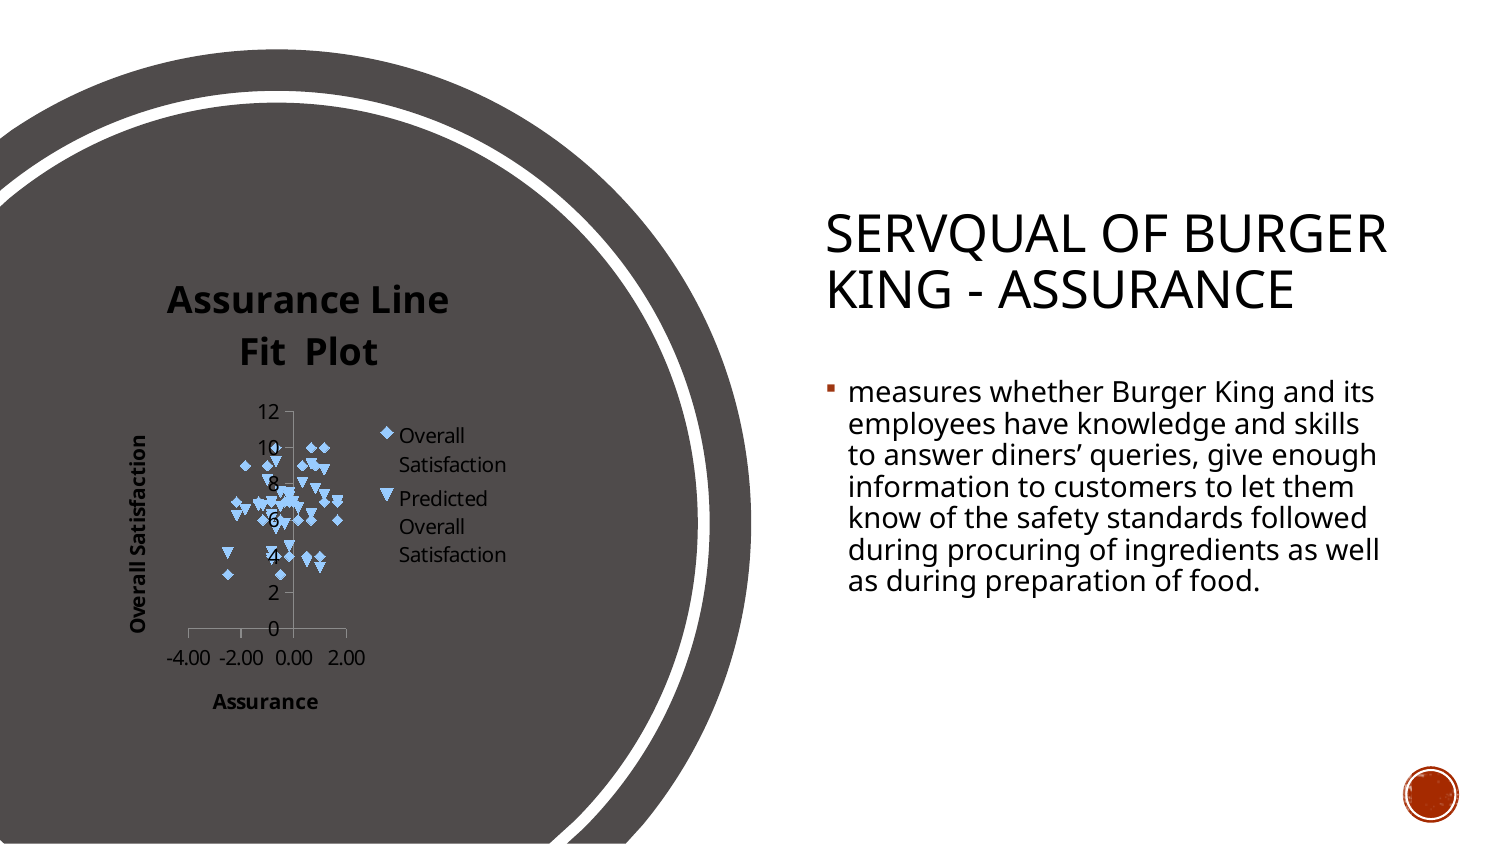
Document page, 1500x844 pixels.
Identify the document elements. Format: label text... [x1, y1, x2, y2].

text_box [1405, 768, 1457, 821]
chart [93, 246, 524, 745]
title SERVQUAL of Burger King - ASSURANCE [810, 170, 1410, 357]
text_box [0, 48, 753, 844]
list measures whether Burger King and its employees have knowledge and skills to answer diners’ queries, give enough information to customers to let them know of the safety standards followed during procuring of ingredients as well as during preparation of food. [810, 369, 1410, 748]
text_box [0, 0, 1500, 844]
